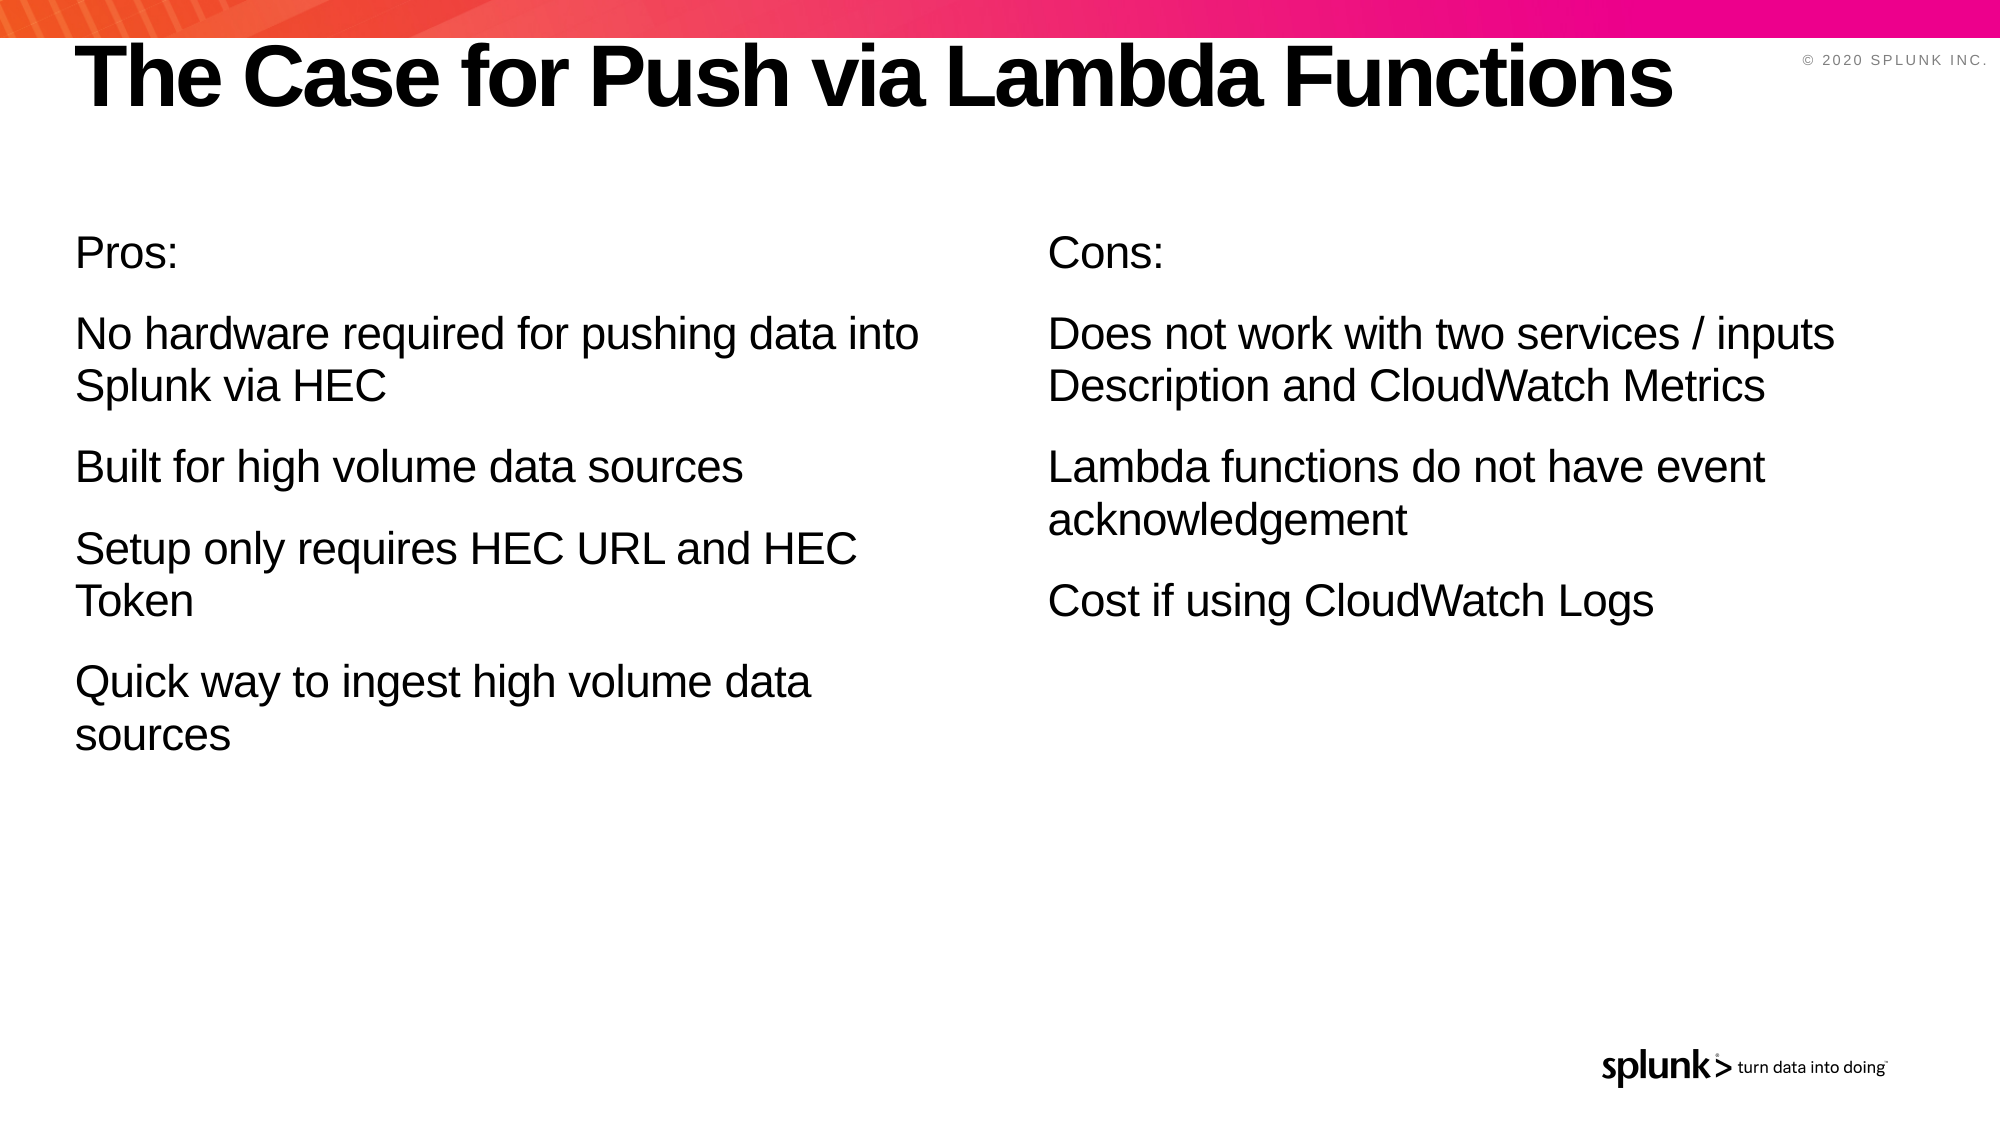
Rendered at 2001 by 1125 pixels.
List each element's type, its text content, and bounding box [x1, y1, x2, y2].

list Cons: Does not work with two services / inputs Description and CloudWatch Metrics Lambda functions do not have event acknowledgement Cost if using CloudWatch Logs [1047, 226, 1926, 969]
picture [1602, 1049, 1888, 1088]
title The Case for Push via Lambda Functions [74, 50, 1926, 124]
list Pros: No hardware required for pushing data into Splunk via HEC Built for high volume data sources Setup only requires HEC URL and HEC Token Quick way to ingest high volume data sources [74, 226, 953, 969]
picture [0, 0, 2000, 38]
